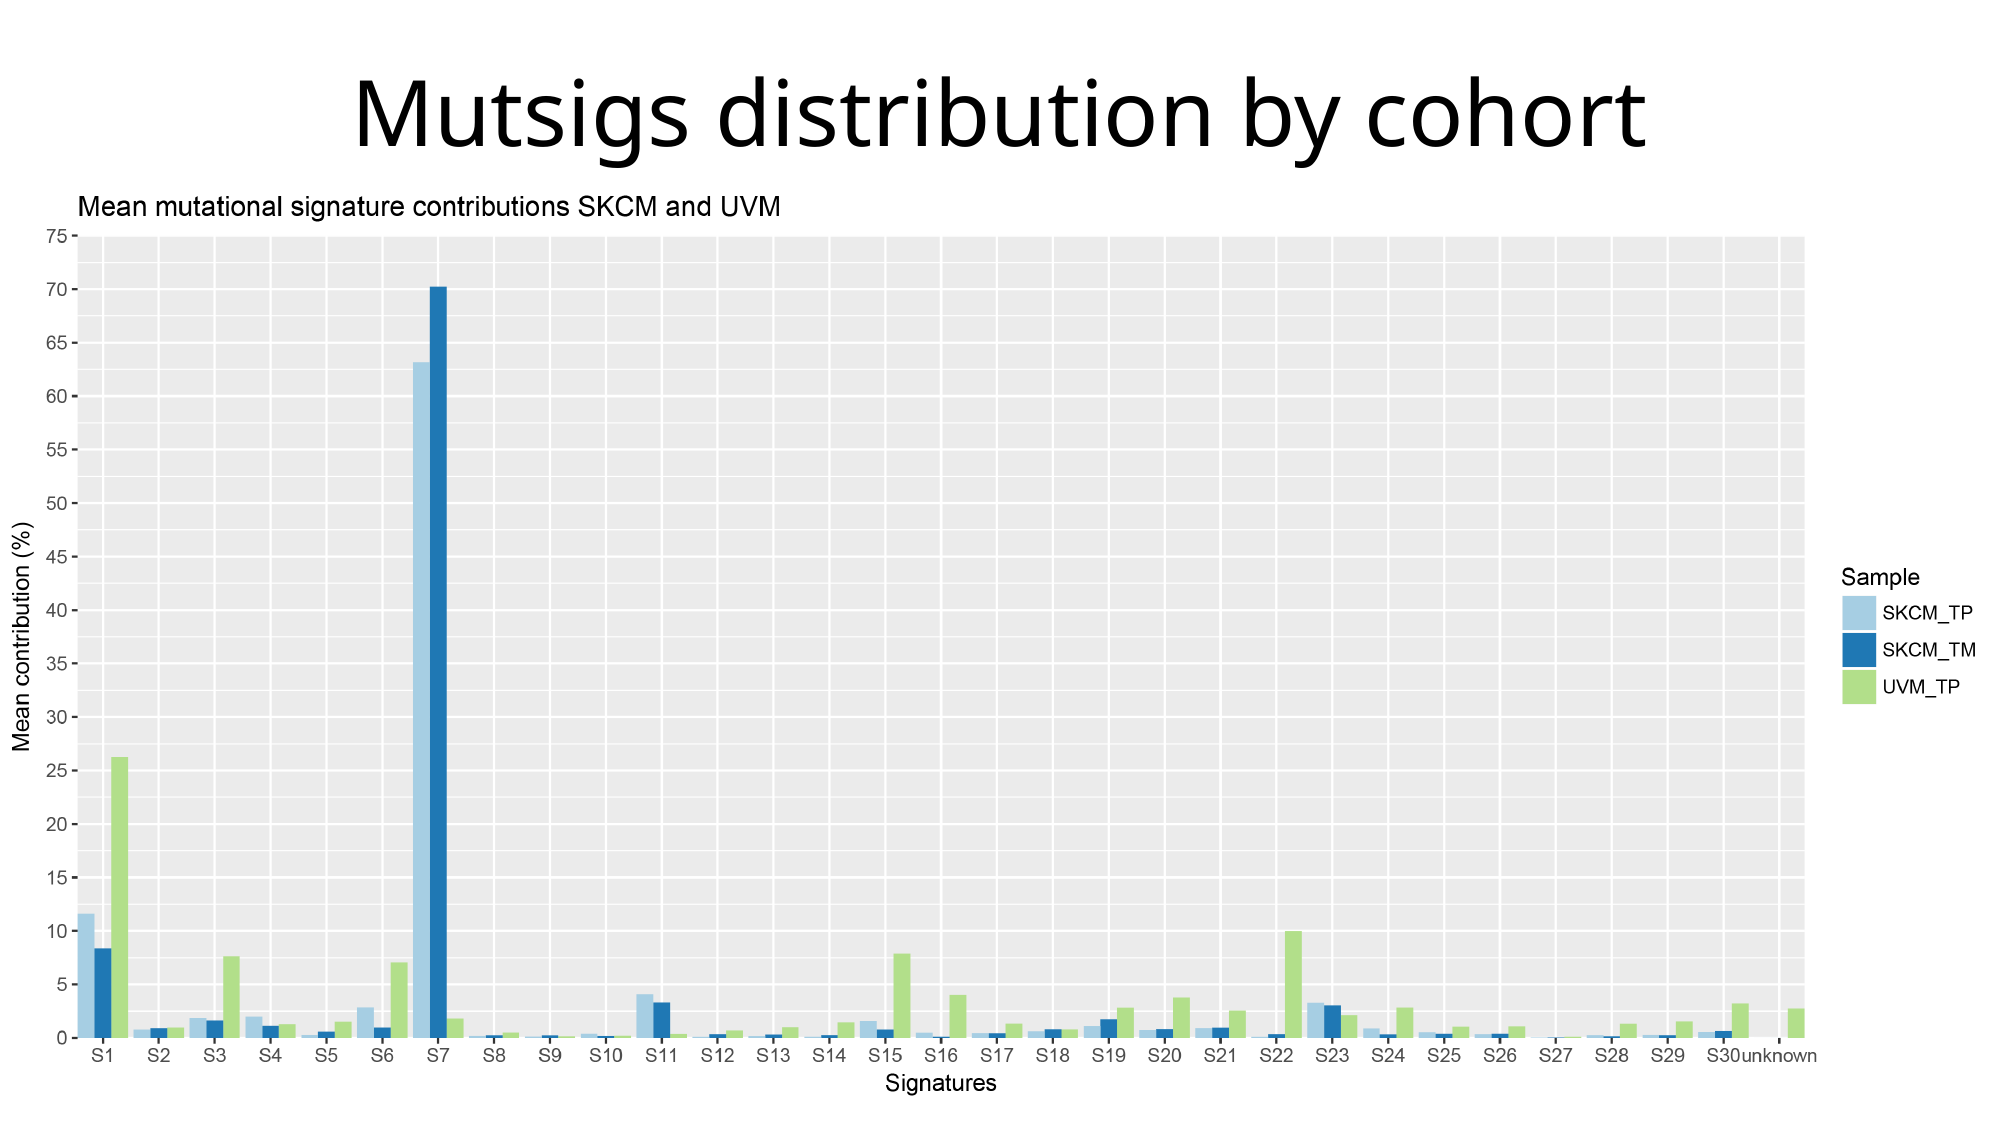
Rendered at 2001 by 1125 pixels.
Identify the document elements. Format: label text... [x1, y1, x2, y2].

picture [0, 184, 2000, 1108]
text_box Mutsigs distribution by cohort [137, 59, 1863, 184]
